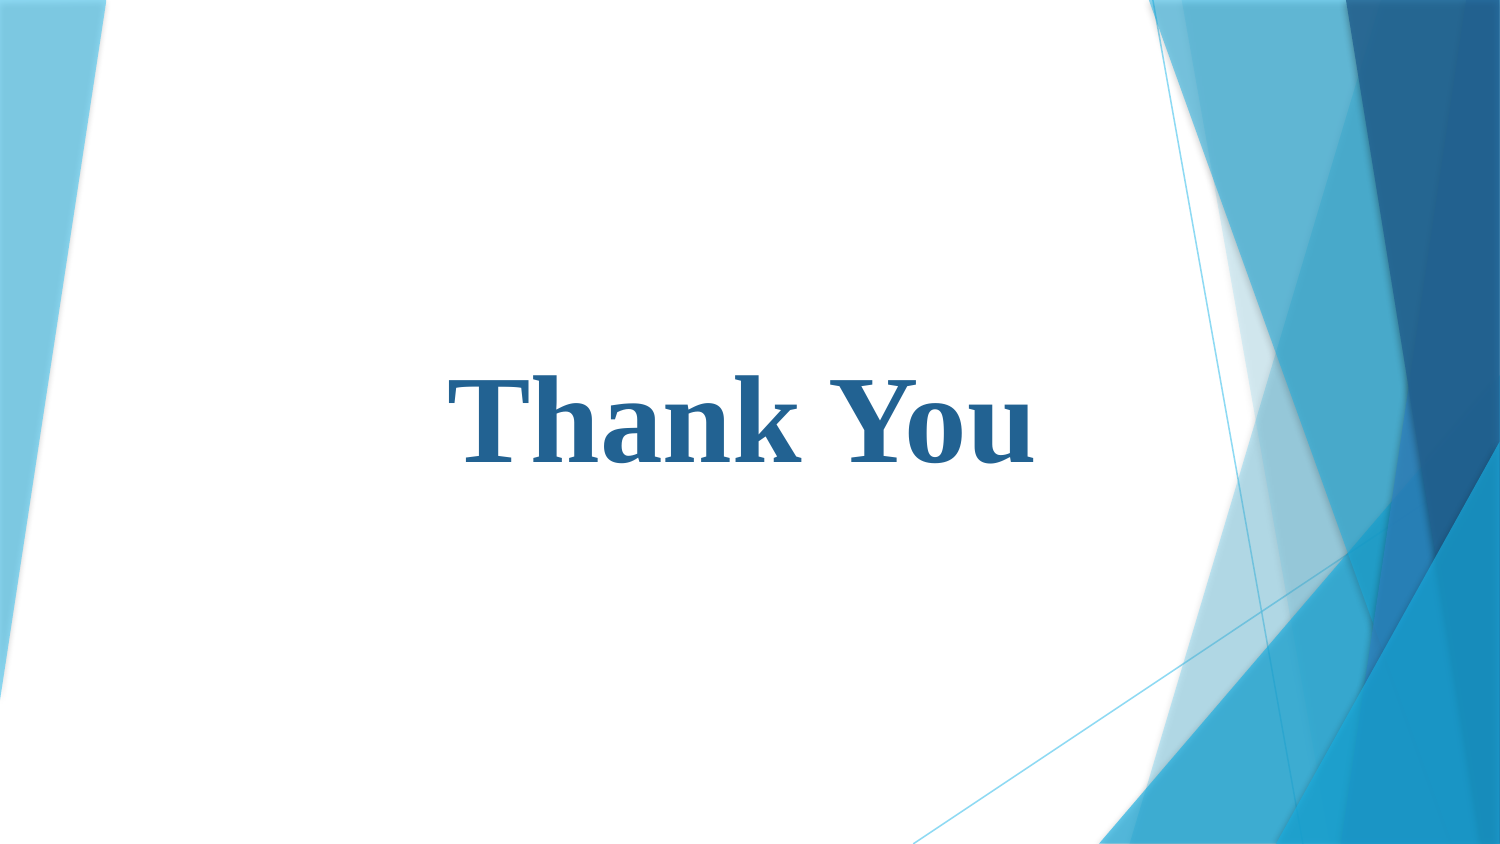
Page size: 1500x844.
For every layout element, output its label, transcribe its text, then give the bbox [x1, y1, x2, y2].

text_box [84, 630, 1416, 760]
text_box Thank You [76, 252, 1408, 503]
